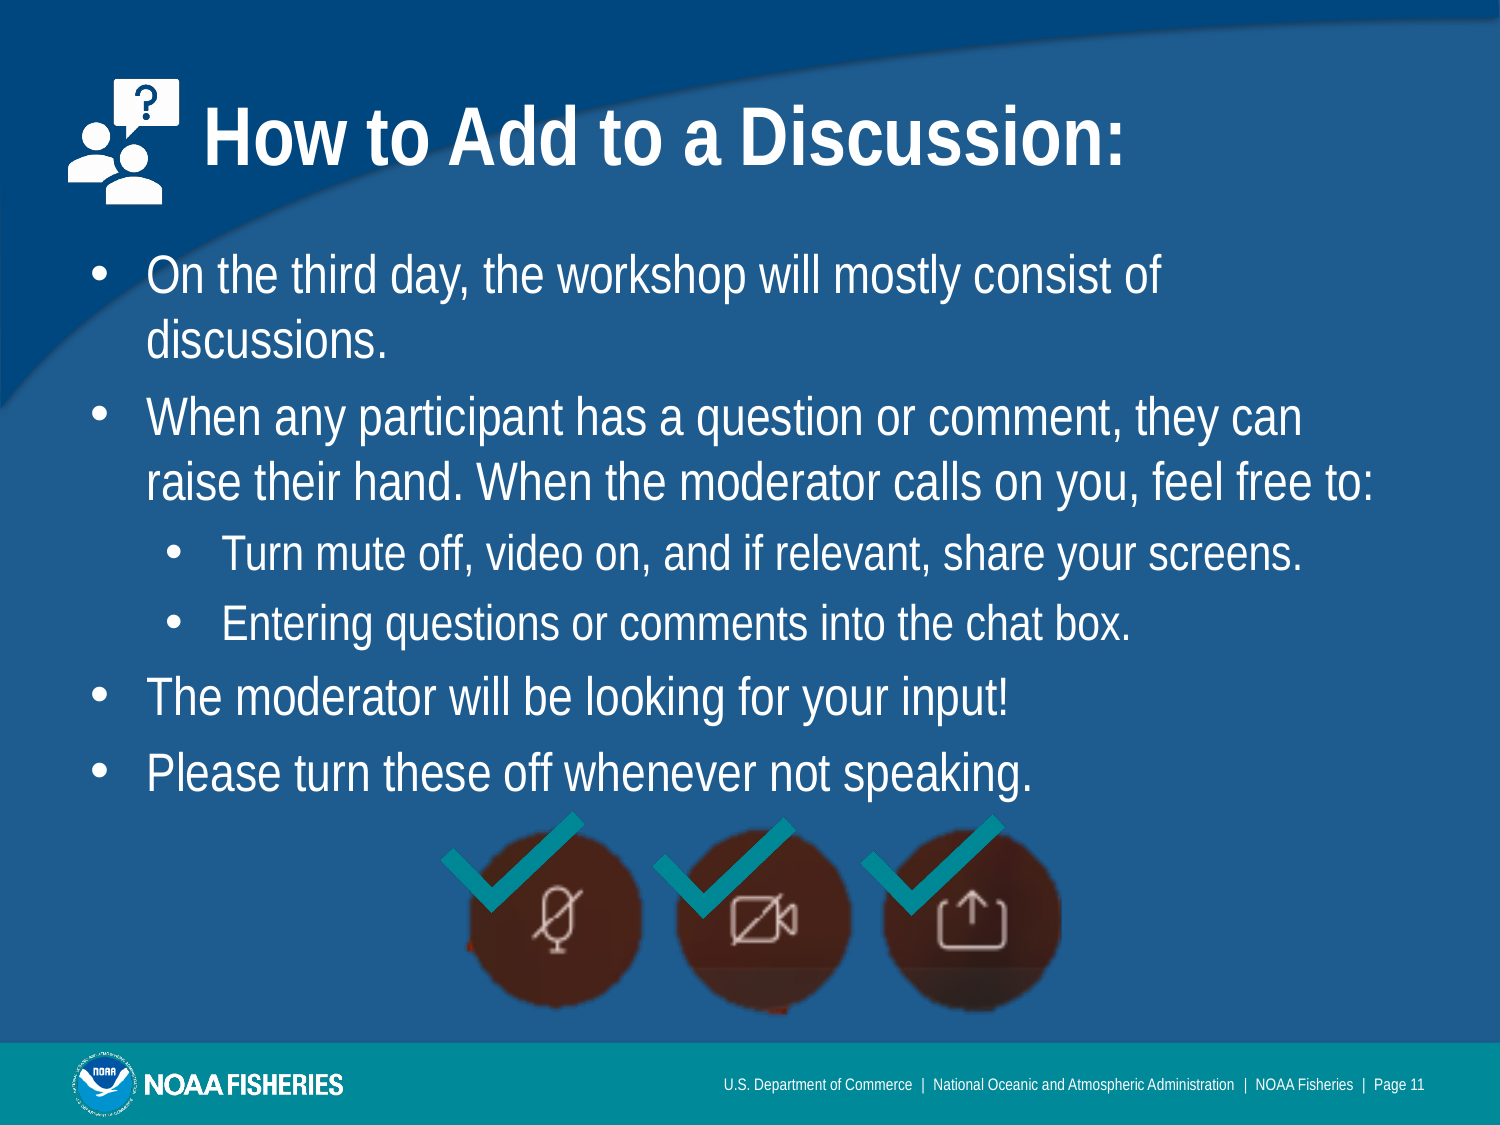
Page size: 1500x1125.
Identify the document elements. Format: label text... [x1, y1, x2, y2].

list On the third day, the workshop will mostly consist of discussions. When any participant has a question or comment, they can raise their hand. When the moderator calls on you, feel free to: Turn mute off, video on, and if relevant, share your screens. Entering questions or comments into the chat box. The moderator will be looking for your input! Please turn these off whenever not speaking. [75, 232, 1425, 984]
slide_number U.S. Department of Commerce | National Oceanic and Atmospheric Administration | NOAA Fisheries | Page 11 [375, 1042, 1425, 1125]
picture [48, 66, 199, 217]
title How to Add to a Discussion: [202, 75, 1425, 202]
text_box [437, 786, 1063, 1043]
picture [72, 1052, 343, 1117]
